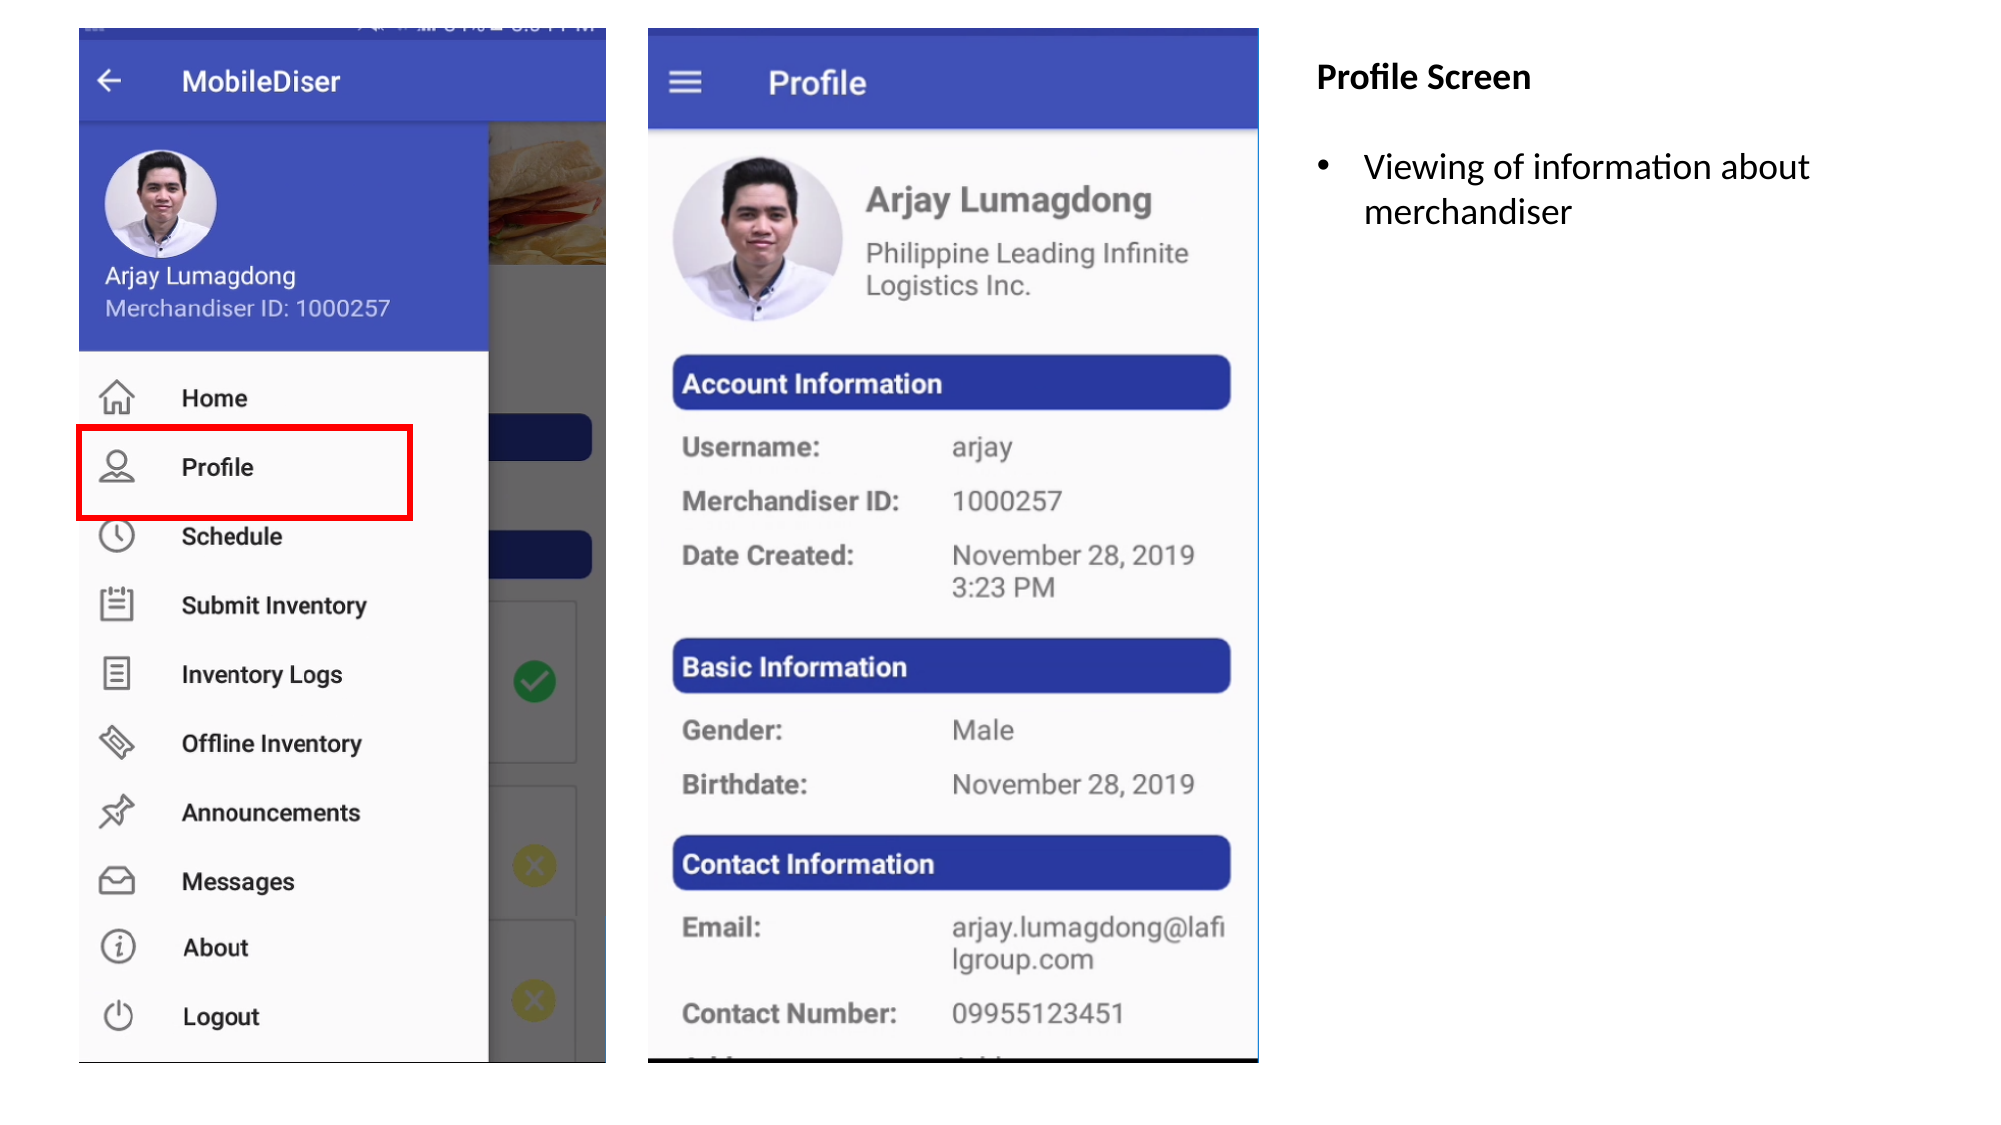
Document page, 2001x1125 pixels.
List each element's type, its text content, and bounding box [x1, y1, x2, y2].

picture [648, 28, 1259, 1063]
text_box Profile Screen Viewing of information about merchandiser [1302, 44, 1953, 240]
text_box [79, 28, 606, 1063]
